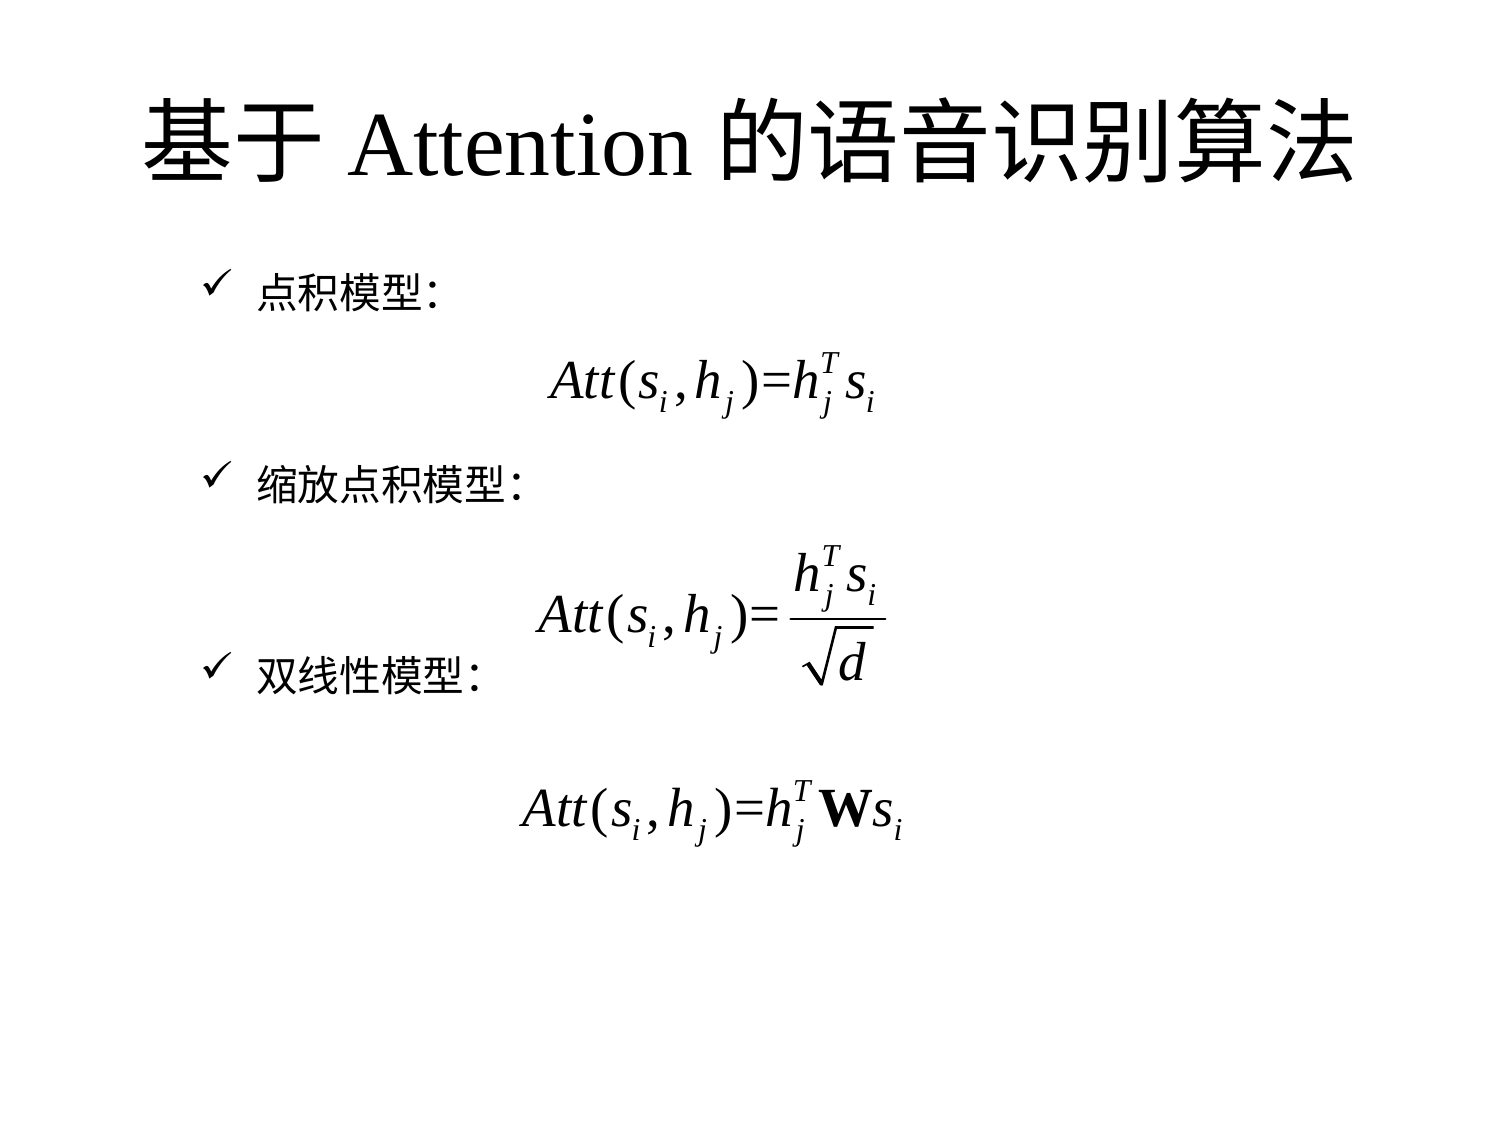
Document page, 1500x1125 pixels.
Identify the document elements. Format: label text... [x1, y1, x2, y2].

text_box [526, 531, 898, 698]
text_box 点积模型： 缩放点积模型： 双线性模型： [53, 234, 1425, 1055]
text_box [537, 338, 886, 431]
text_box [510, 766, 914, 859]
title 基于Attention的语音识别算法 [75, 45, 1425, 233]
